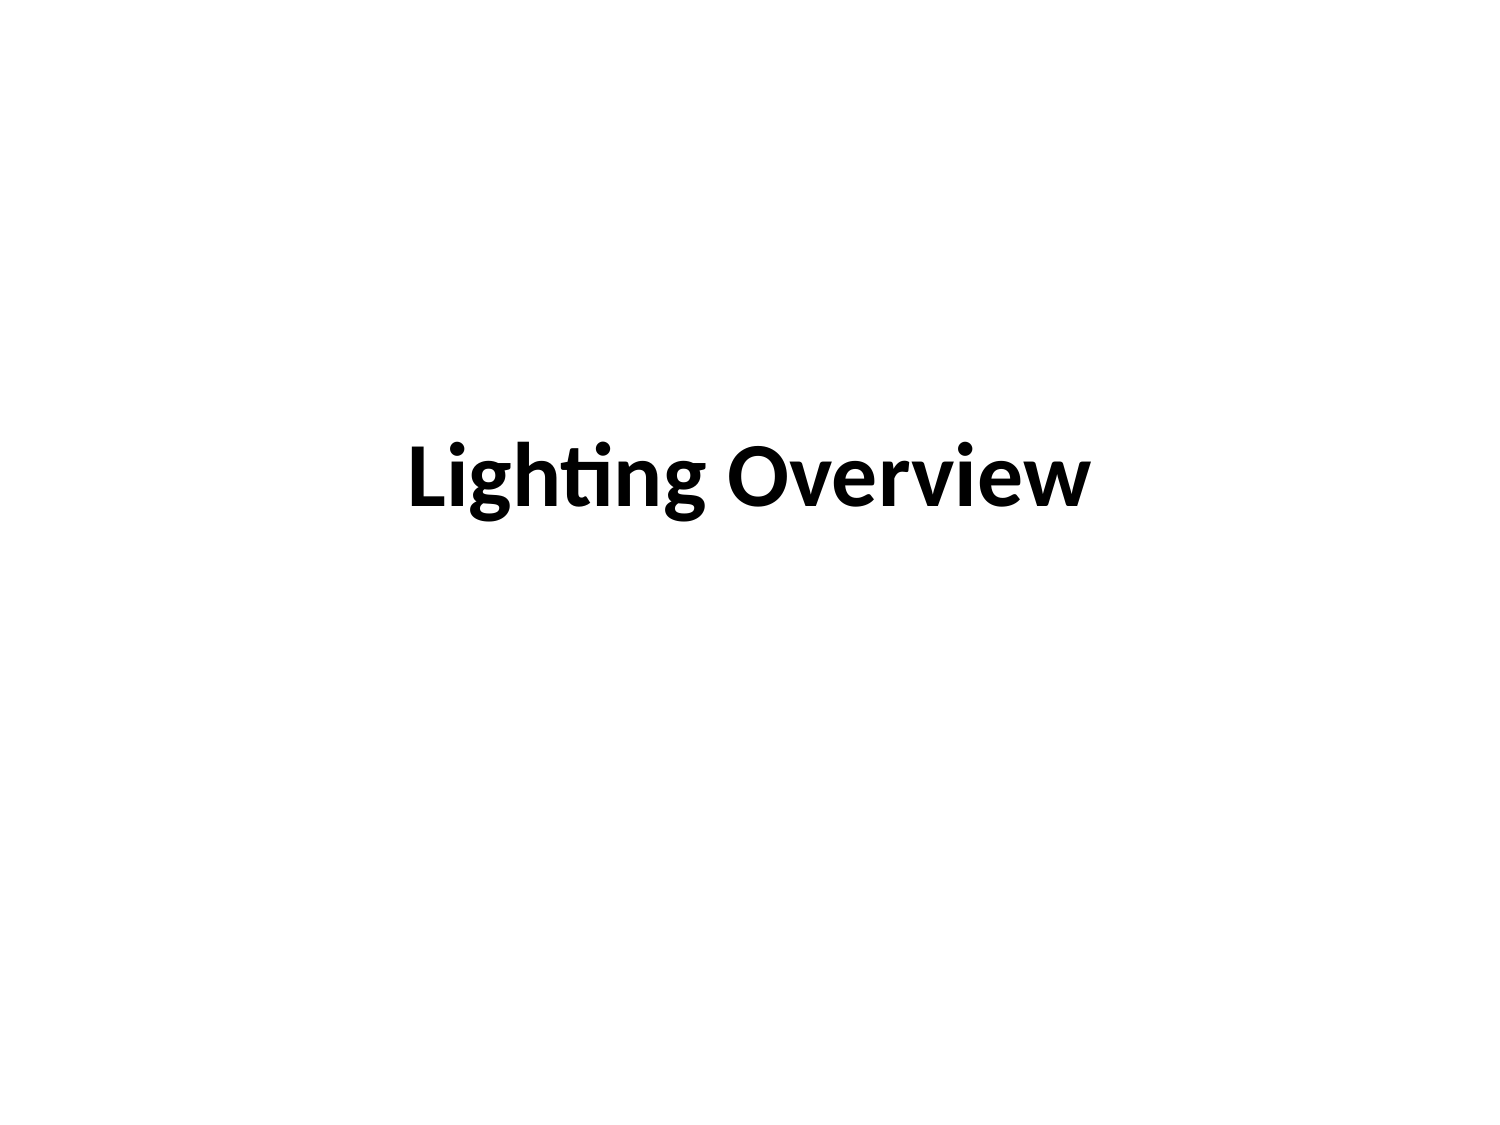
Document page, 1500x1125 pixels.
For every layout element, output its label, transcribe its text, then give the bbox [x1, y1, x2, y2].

title Lighting Overview [112, 349, 1388, 591]
